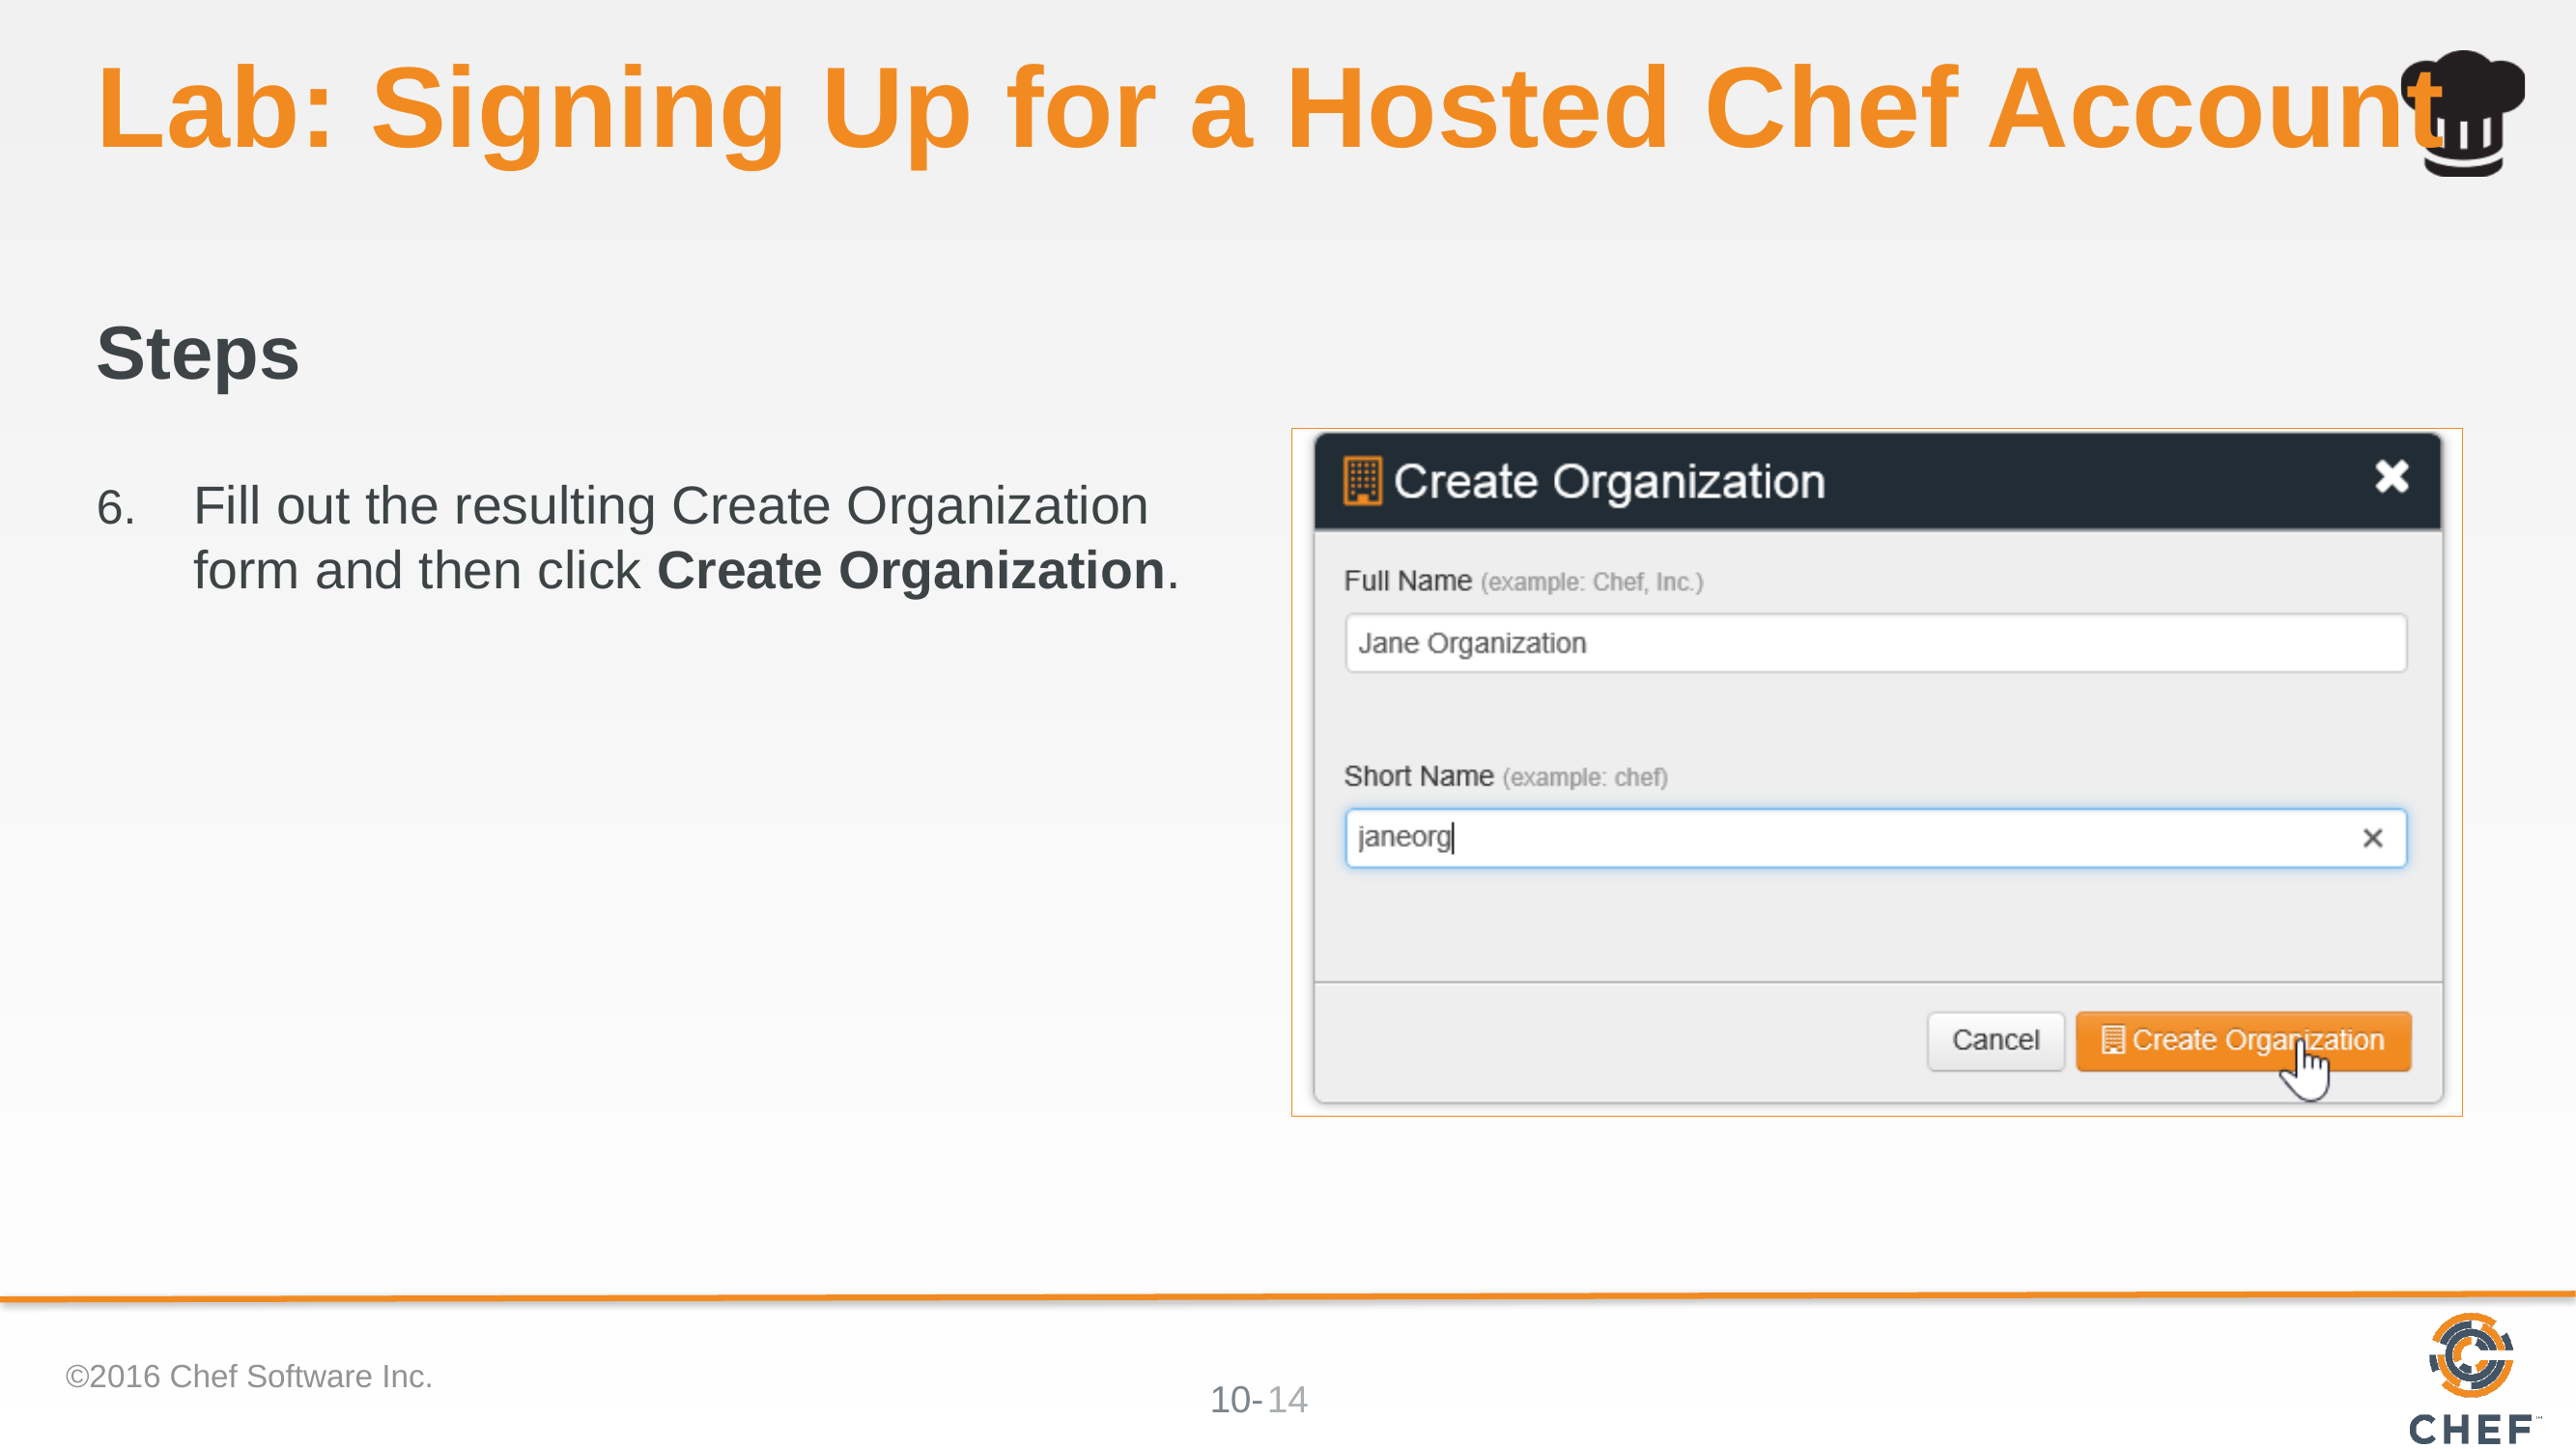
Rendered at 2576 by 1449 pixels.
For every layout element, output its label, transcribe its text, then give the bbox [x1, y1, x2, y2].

text_box Steps Fill out the resulting Create Organization form and then click Create Organization. [96, 201, 1232, 1313]
footer ©2016 Chef Software Inc. [51, 1334, 952, 1415]
slide_number 14 [998, 1359, 1578, 1437]
picture [2399, 1297, 2550, 1449]
picture [1291, 428, 2464, 1118]
title Lab: Signing Up for a Hosted Chef Account [96, 48, 2463, 180]
